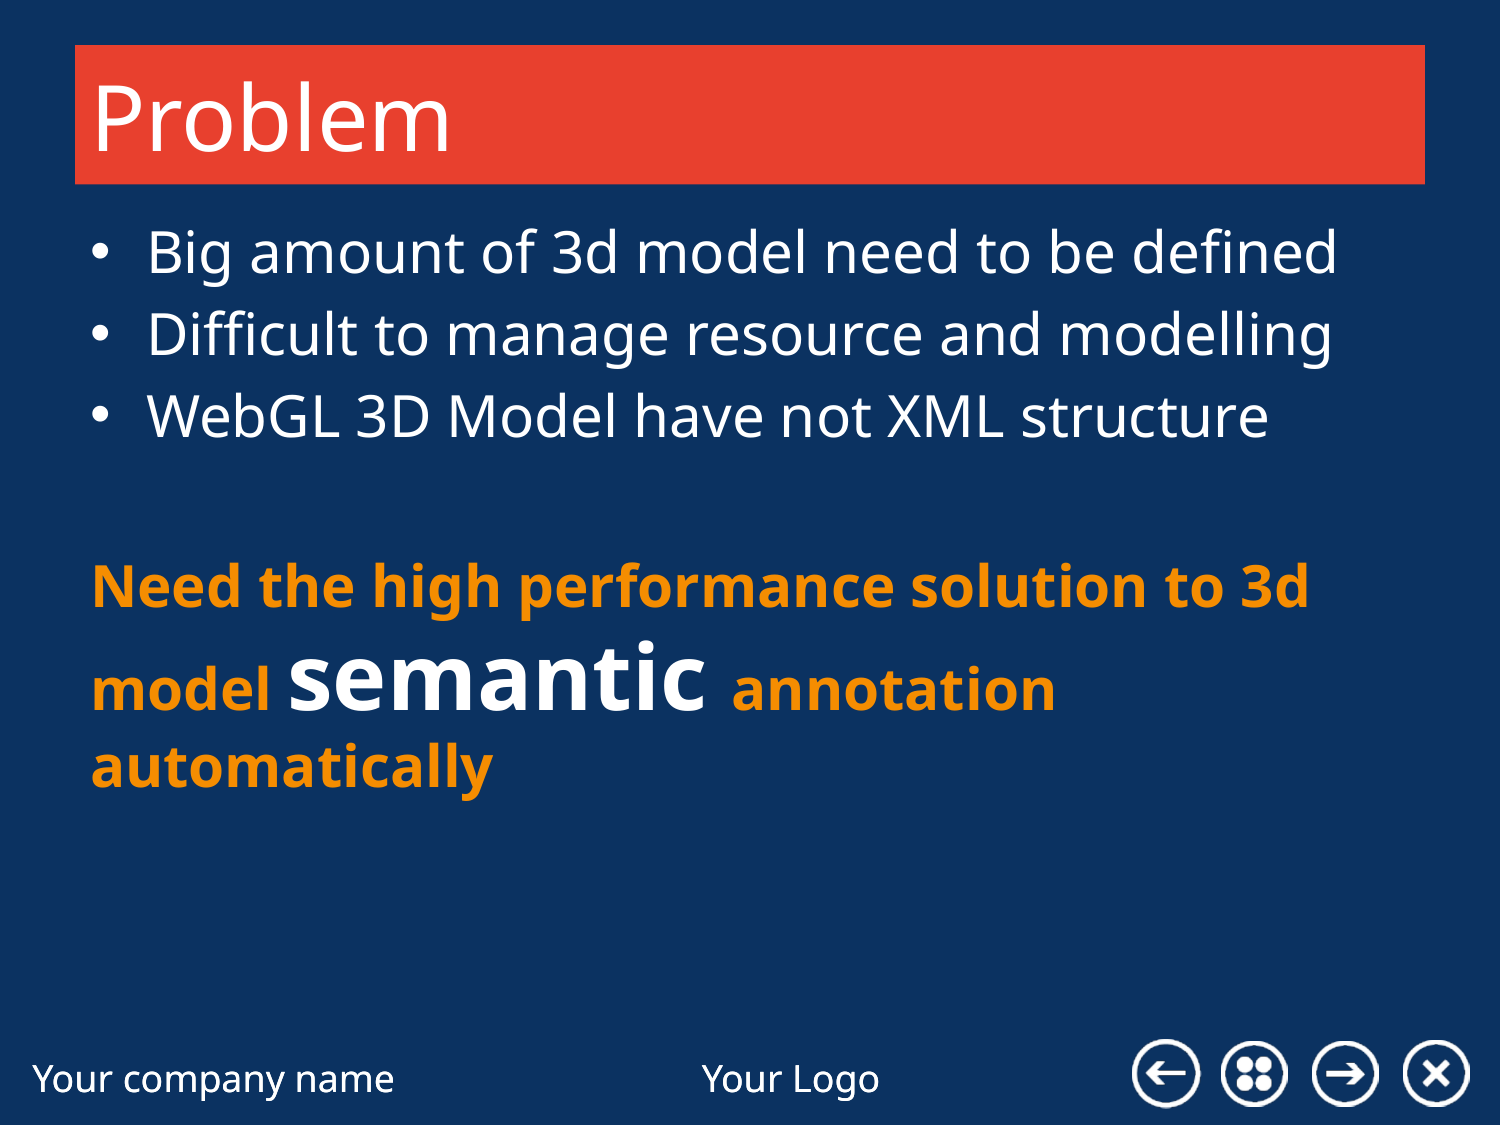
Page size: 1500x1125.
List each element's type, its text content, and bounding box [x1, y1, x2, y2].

picture [1403, 1040, 1470, 1107]
picture [1221, 1083, 1288, 1107]
picture [1312, 1083, 1379, 1107]
title Problem [75, 45, 1425, 185]
list Big amount of 3d model need to be defined Difficult to manage resource and modelling WebGL 3D Model have not XML structure Need the high performance solution to 3d model semantic annotation automatically [75, 208, 1425, 1083]
picture [1132, 1083, 1202, 1109]
